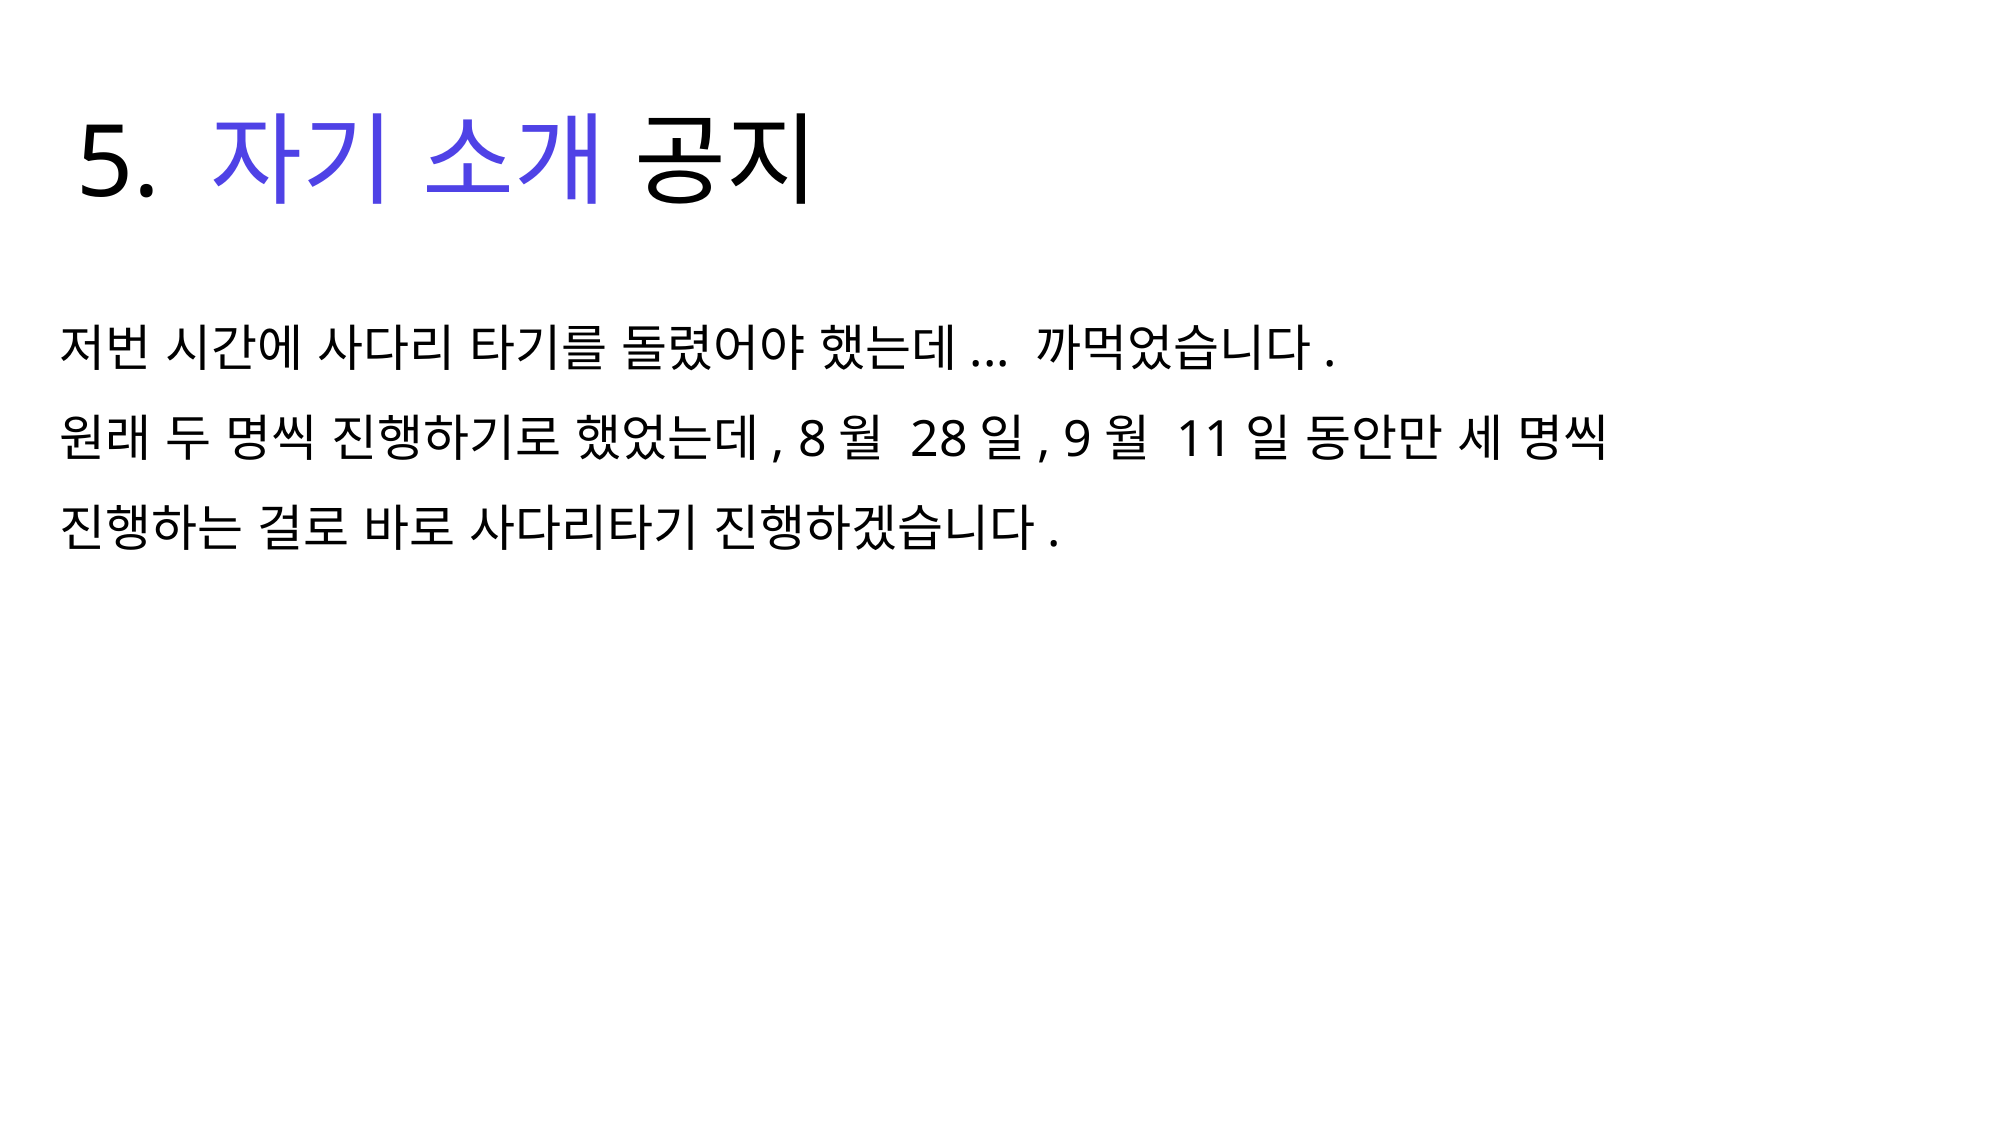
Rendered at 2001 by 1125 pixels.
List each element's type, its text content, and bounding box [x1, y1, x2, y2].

text_box 저번 시간에 사다리 타기를 돌렸어야 했는데... 까먹었습니다. 원래 두 명씩 진행하기로 했었는데, 8월 28일, 9월 11일 동안만 세 명씩 진행하는 걸로 바로 사다리타기 진행하겠습니다. [44, 279, 1951, 565]
text_box 5. 자기 소개 공지 [61, 88, 834, 224]
